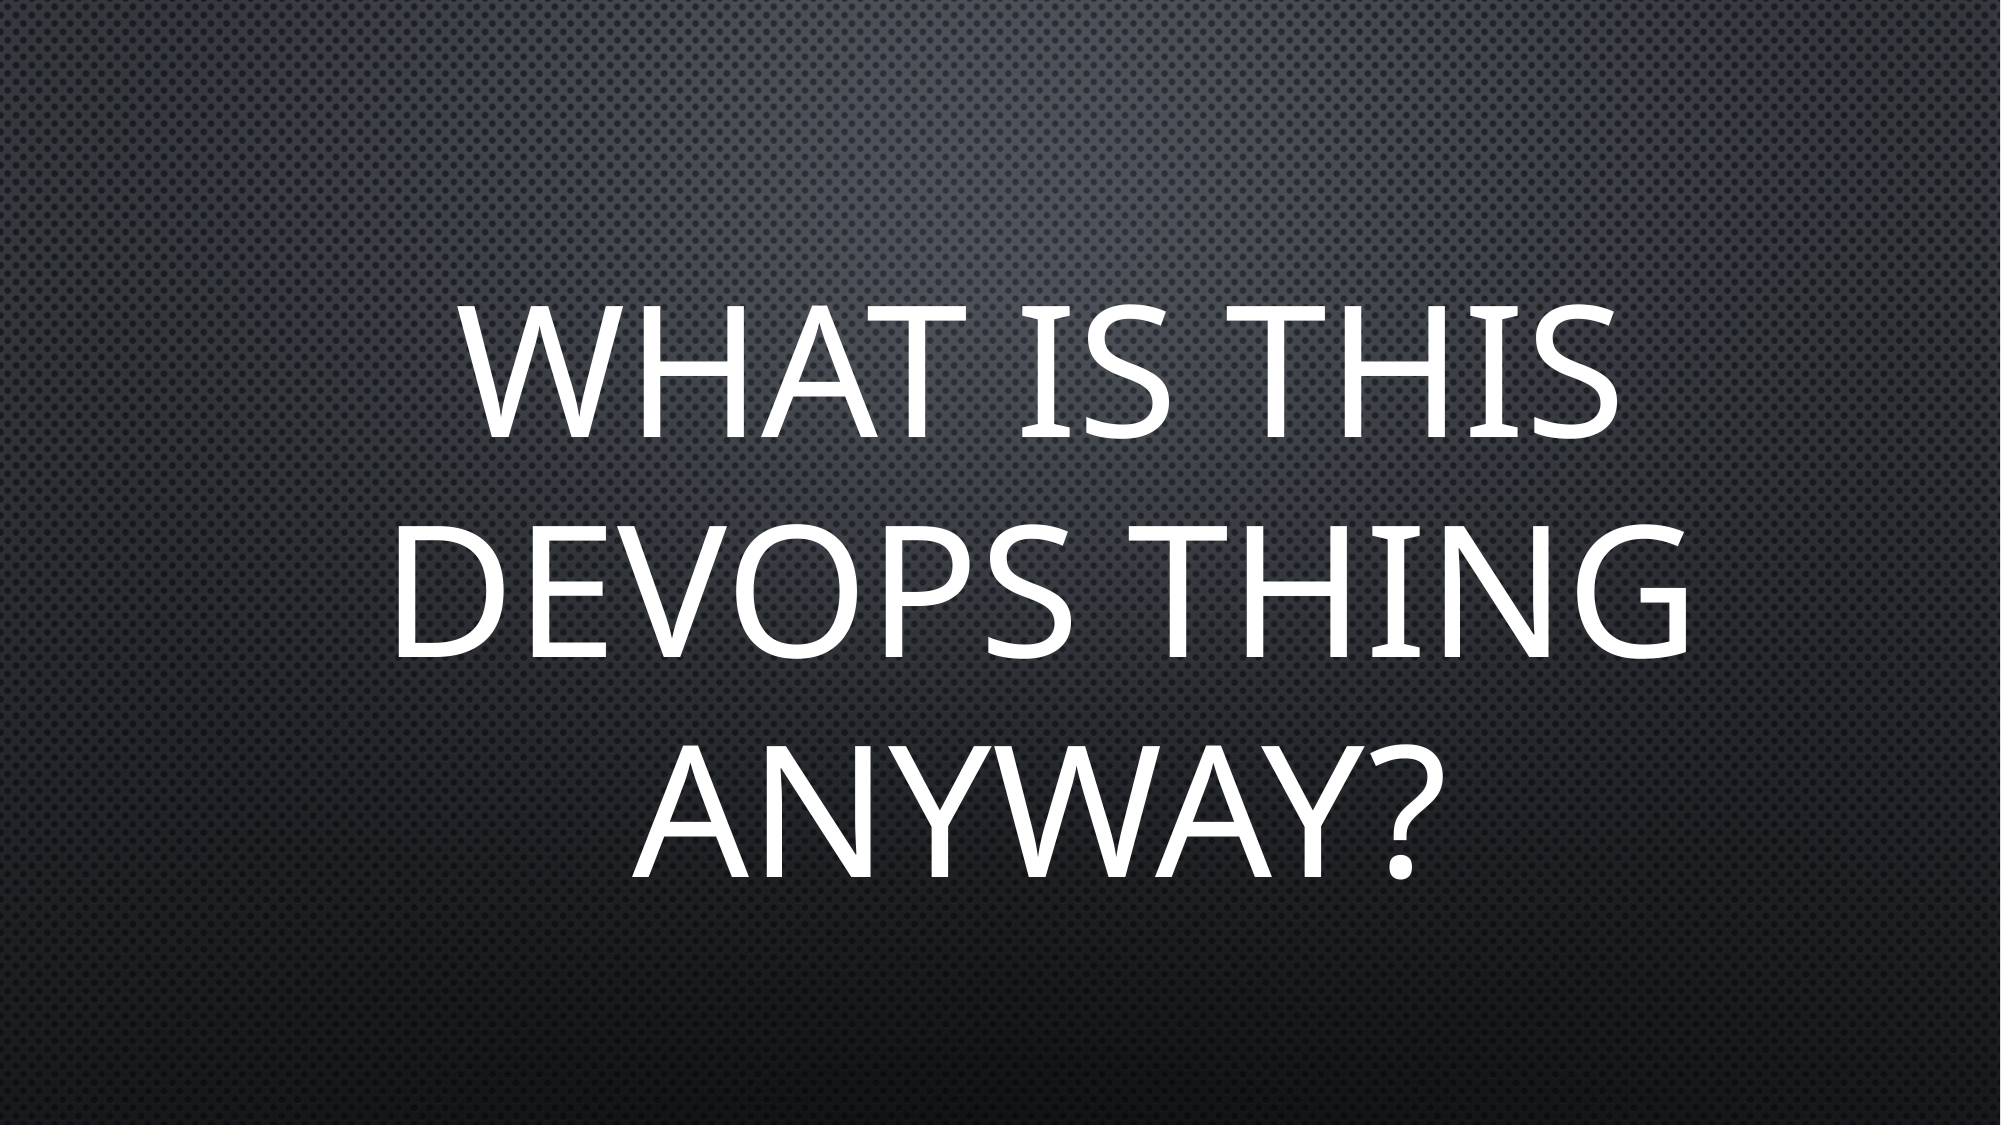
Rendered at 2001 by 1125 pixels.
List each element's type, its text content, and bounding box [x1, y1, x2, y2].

title What is this devops thing anyway? [228, 428, 1854, 741]
